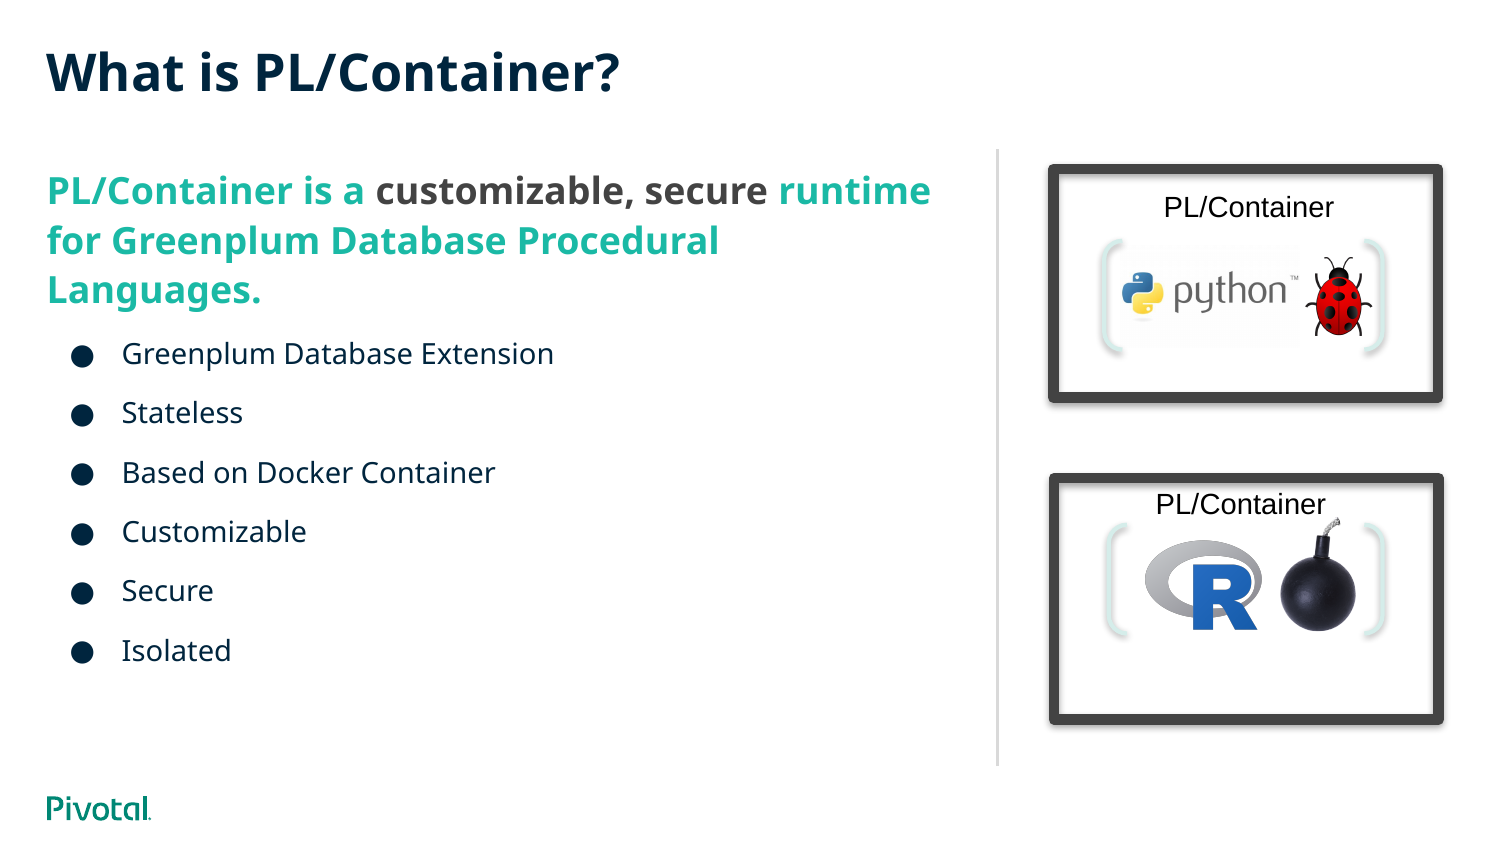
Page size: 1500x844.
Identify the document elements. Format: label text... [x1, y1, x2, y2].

title What is PL/Container? [31, 24, 1453, 90]
list PL/Container is a customizable, secure runtime for Greenplum Database Procedural Languages. Greenplum Database Extension Stateless Based on Docker Container Customizable Secure Isolated [31, 147, 954, 767]
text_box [1053, 168, 1439, 720]
